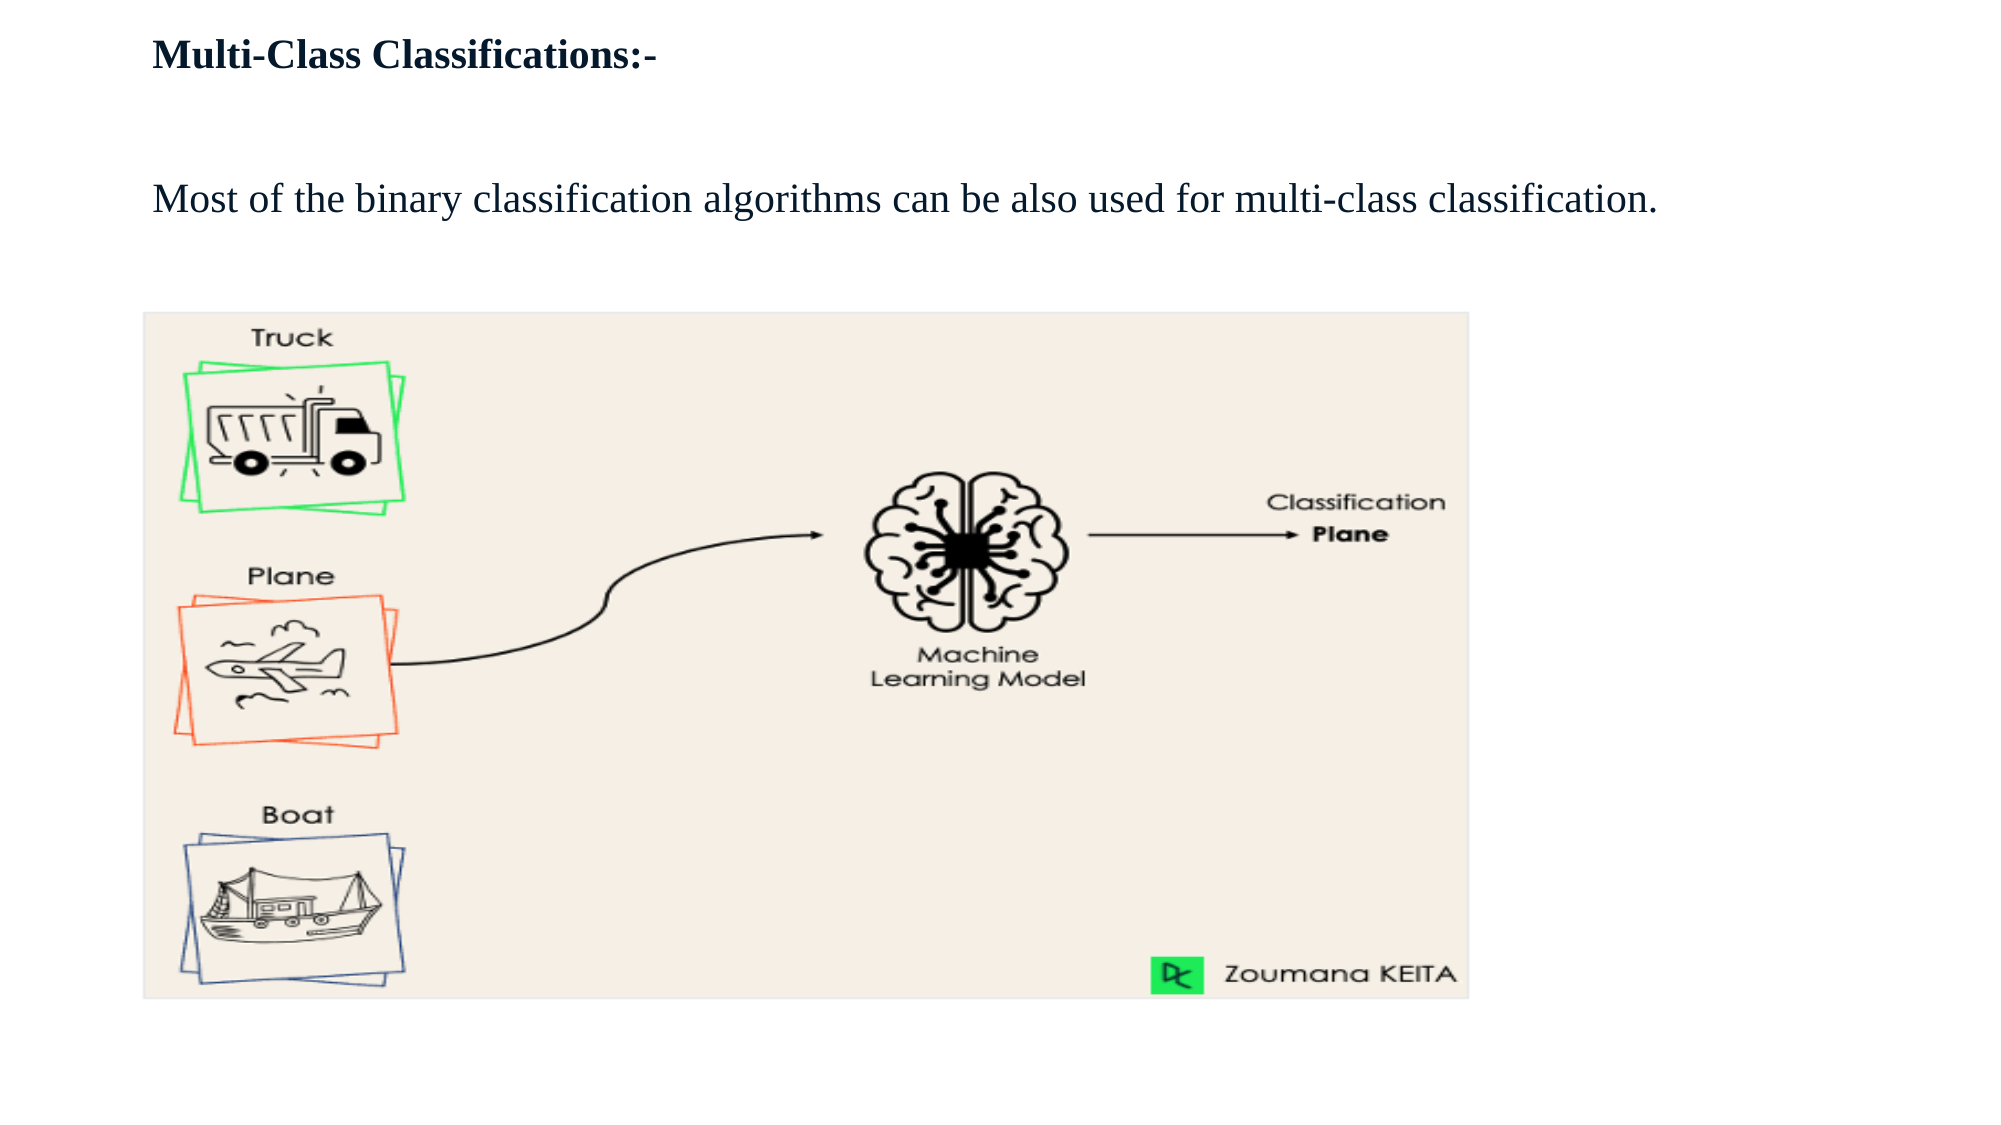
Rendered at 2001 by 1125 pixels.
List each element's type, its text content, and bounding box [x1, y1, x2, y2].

title Multi-Class Classifications:- Most of the binary classification algorithms can be also used for multi-class classification. [137, 0, 1863, 255]
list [137, 309, 1472, 1004]
